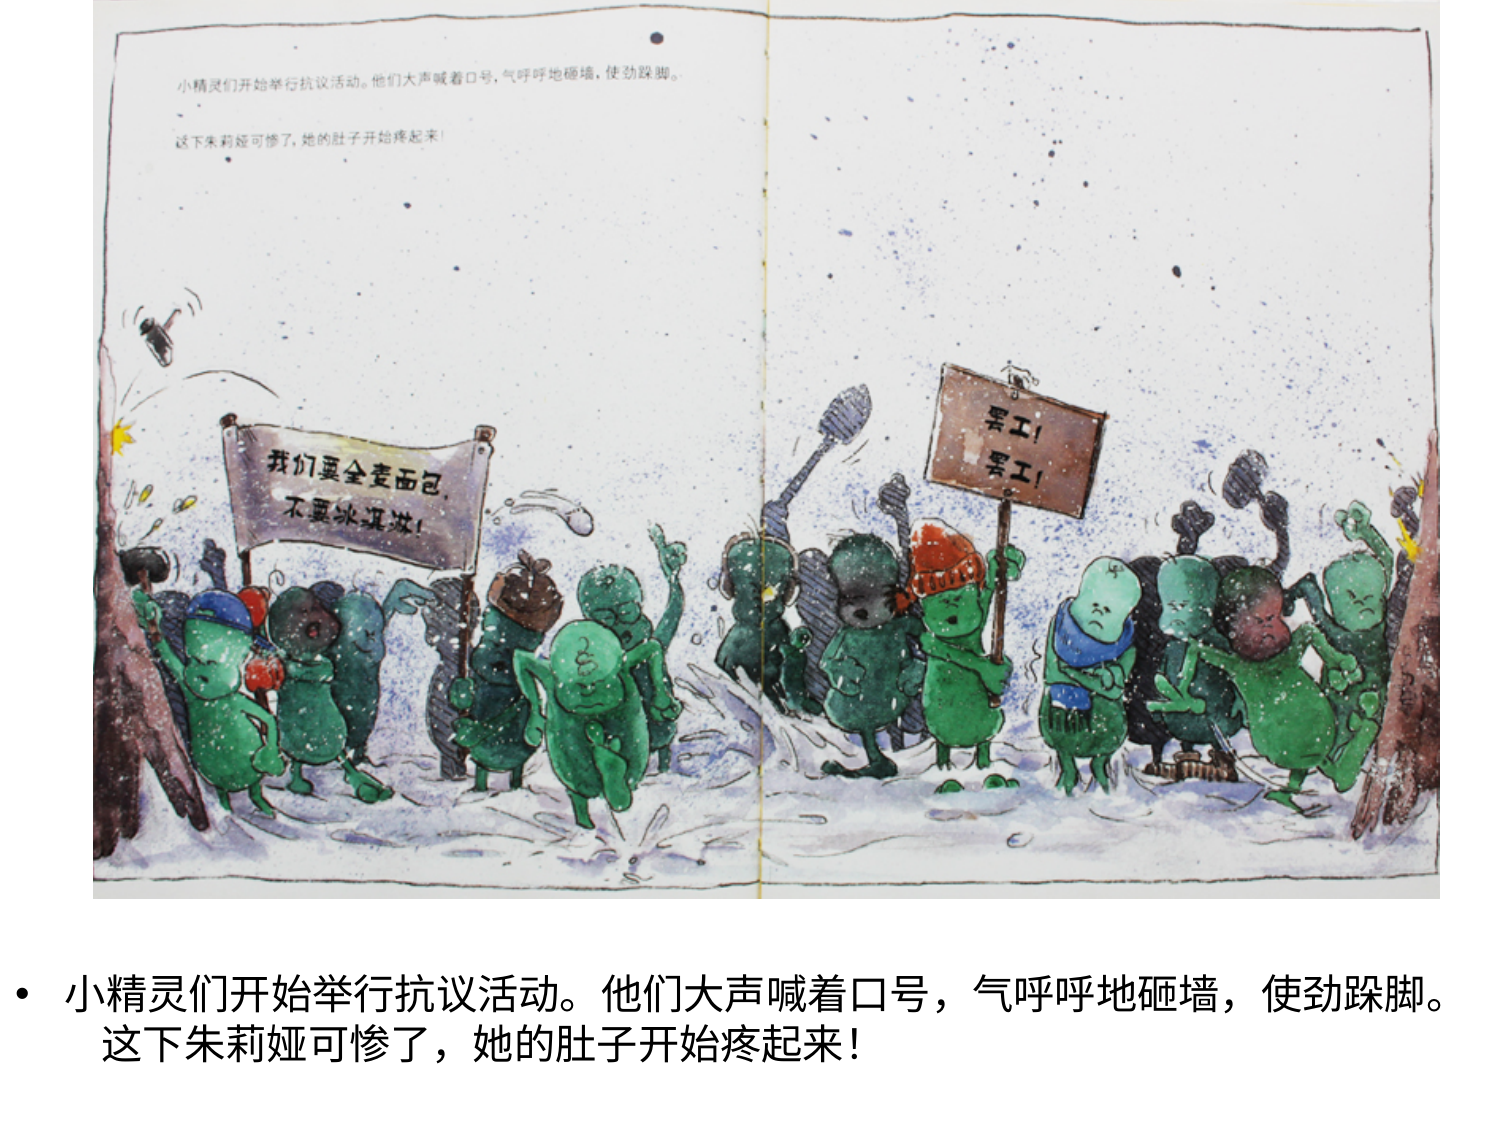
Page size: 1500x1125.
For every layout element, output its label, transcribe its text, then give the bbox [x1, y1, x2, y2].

picture [93, 0, 1440, 899]
list 小精灵们开始举行抗议活动。他们大声喊着口号，气呼呼地砸墙，使劲跺脚。 这下朱莉娅可惨了，她的肚子开始疼起来！ [0, 960, 1500, 1125]
